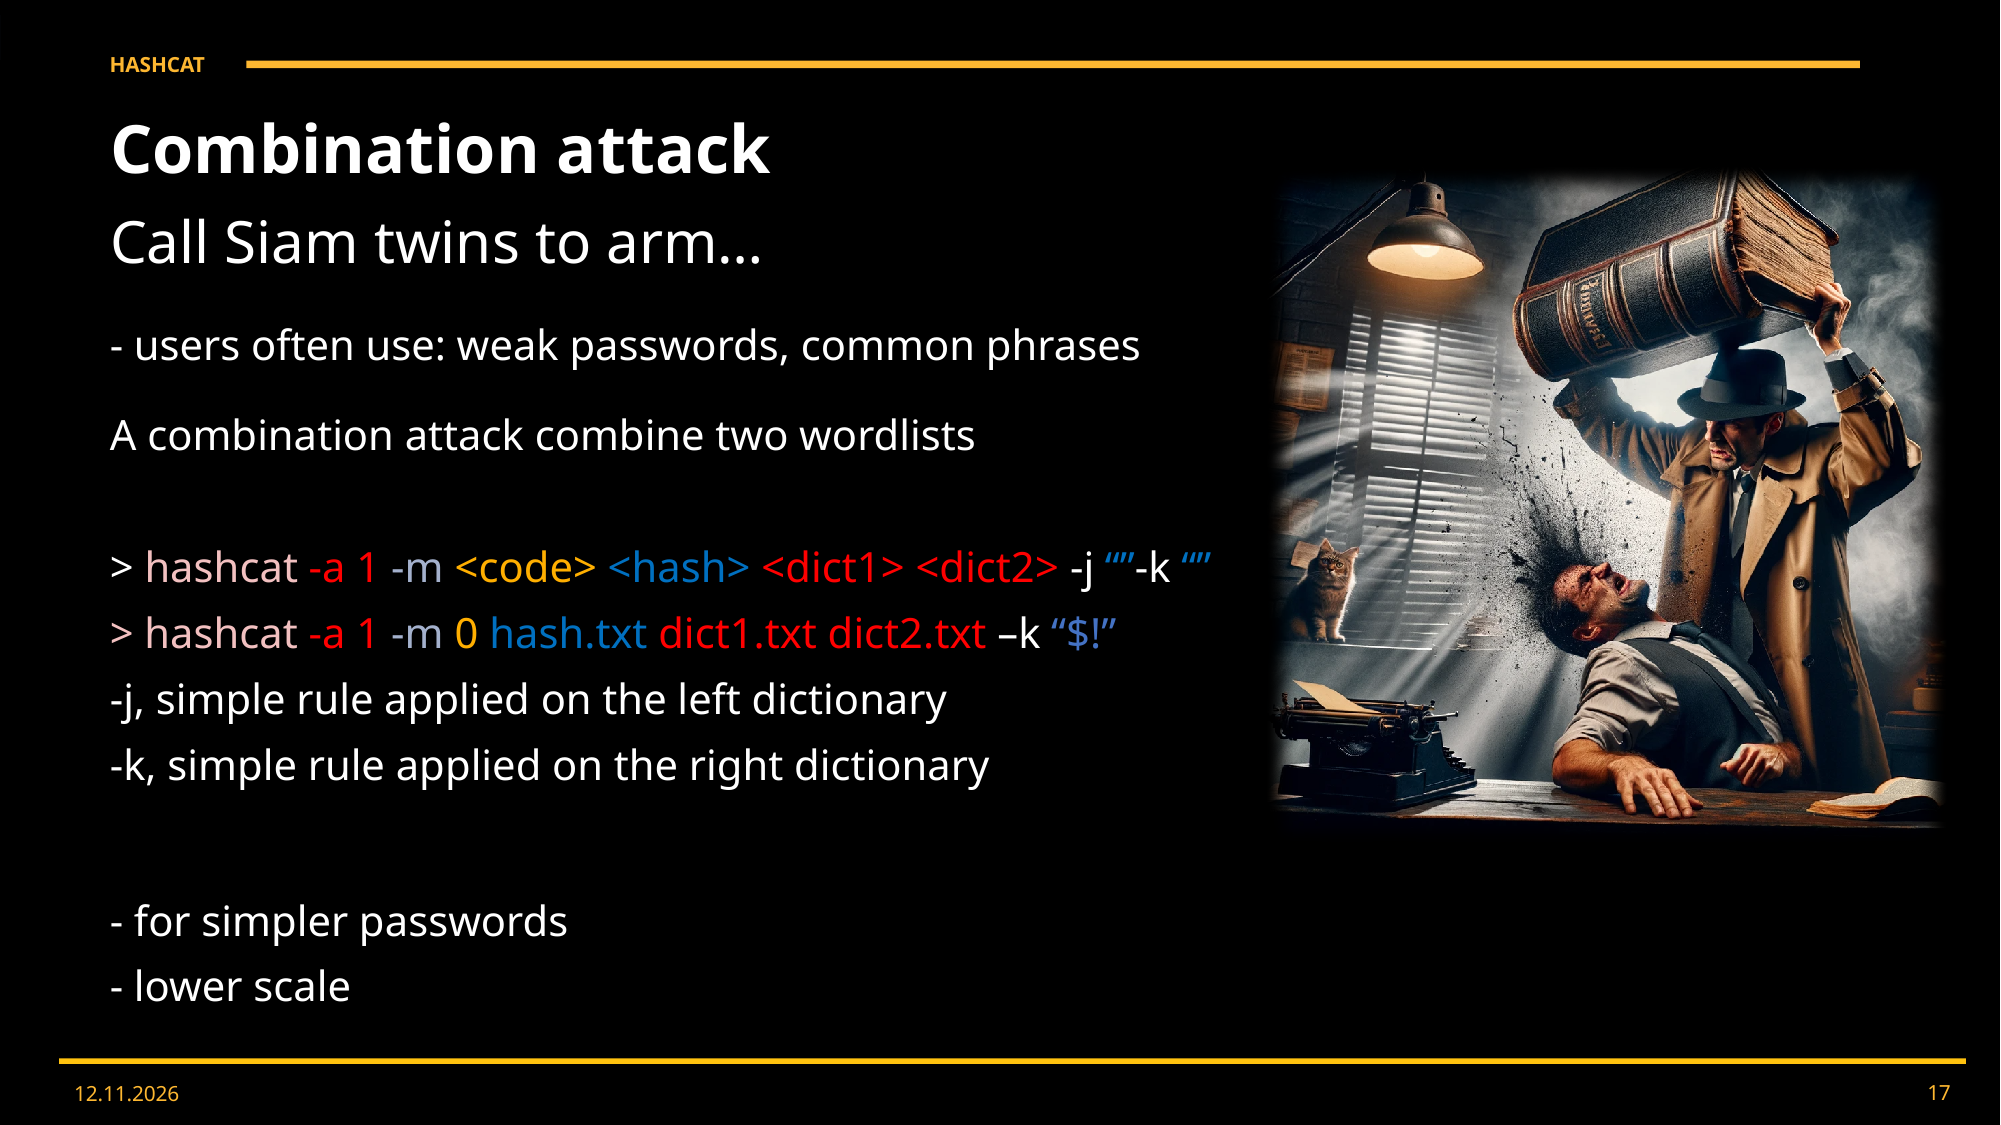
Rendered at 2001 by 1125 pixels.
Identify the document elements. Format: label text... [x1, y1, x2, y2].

subtitle Call Siam twins to arm… [1947, 205, 1956, 301]
picture [1266, 166, 1947, 847]
slide_number 17 [1515, 1074, 1966, 1113]
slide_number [59, 1075, 437, 1114]
subtitle Call Siam twins to arm… [94, 205, 1266, 301]
text_box [437, 334, 1228, 1125]
list - users often use: weak passwords, common phrases A combination attack combine two wordlists > hashcat -a 1 -m <code> <hash> <dict1> <dict2> -j “”-k “” > hashcat -a 1 -m 0 hash.txt dict1.txt dict2.txt –k “$!” -j, simple rule applied on the left dictionary -k, simple rule applied on the right dictionary - for simpler passwords - lower scale [94, 316, 1426, 1020]
title Combination attack [94, 101, 1085, 203]
